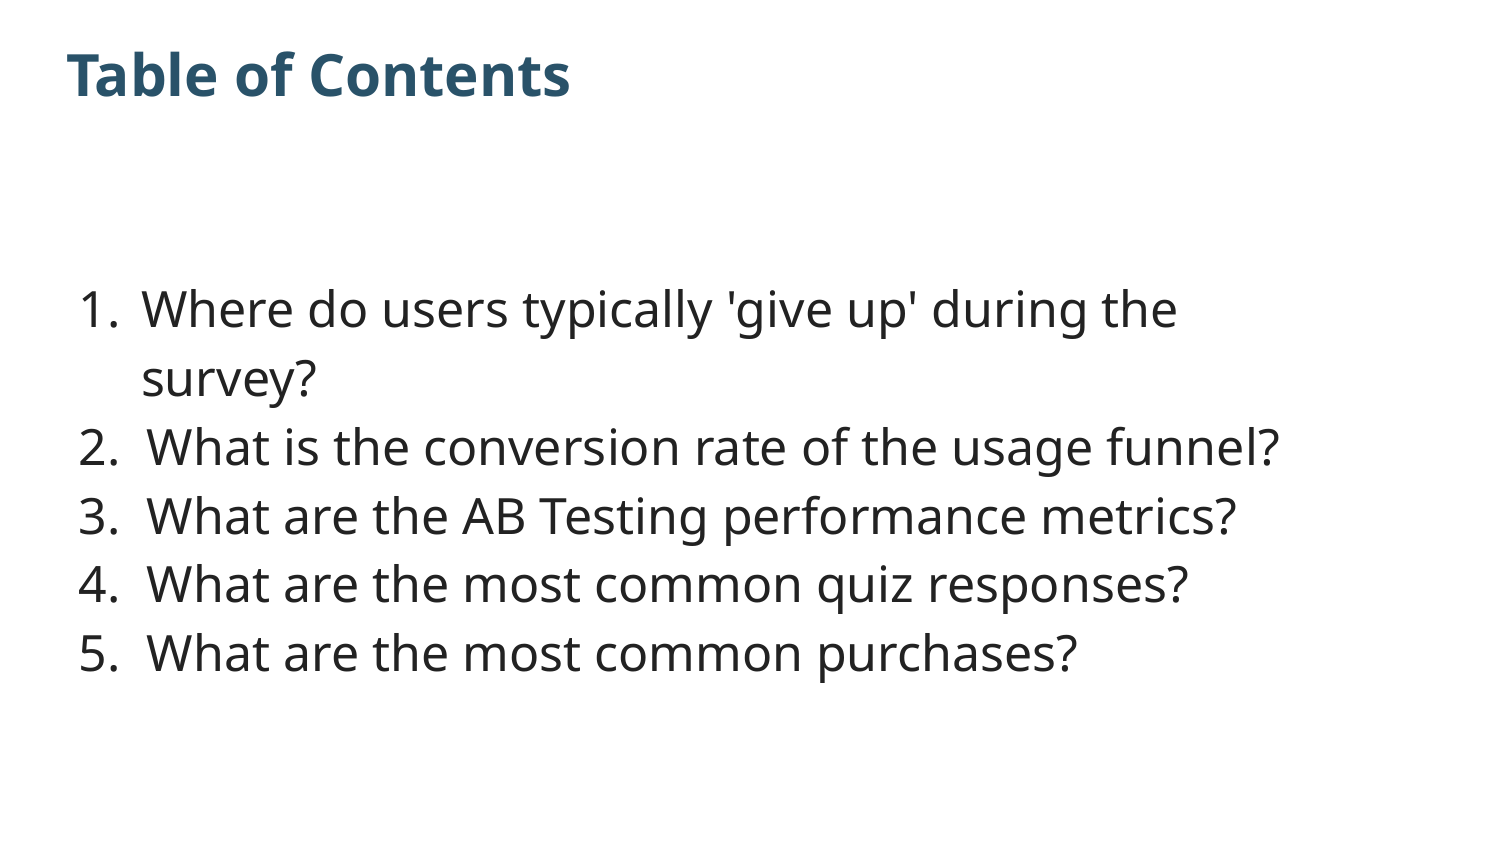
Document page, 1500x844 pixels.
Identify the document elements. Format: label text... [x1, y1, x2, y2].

title Table of Contents [51, 23, 1449, 117]
text_box Where do users typically 'give up' during the survey? 2. What is the conversion rate of the usage funnel? 3. What are the AB Testing performance metrics? 4. What are the most common quiz responses? 5. What are the most common purchases? [51, 207, 1374, 742]
